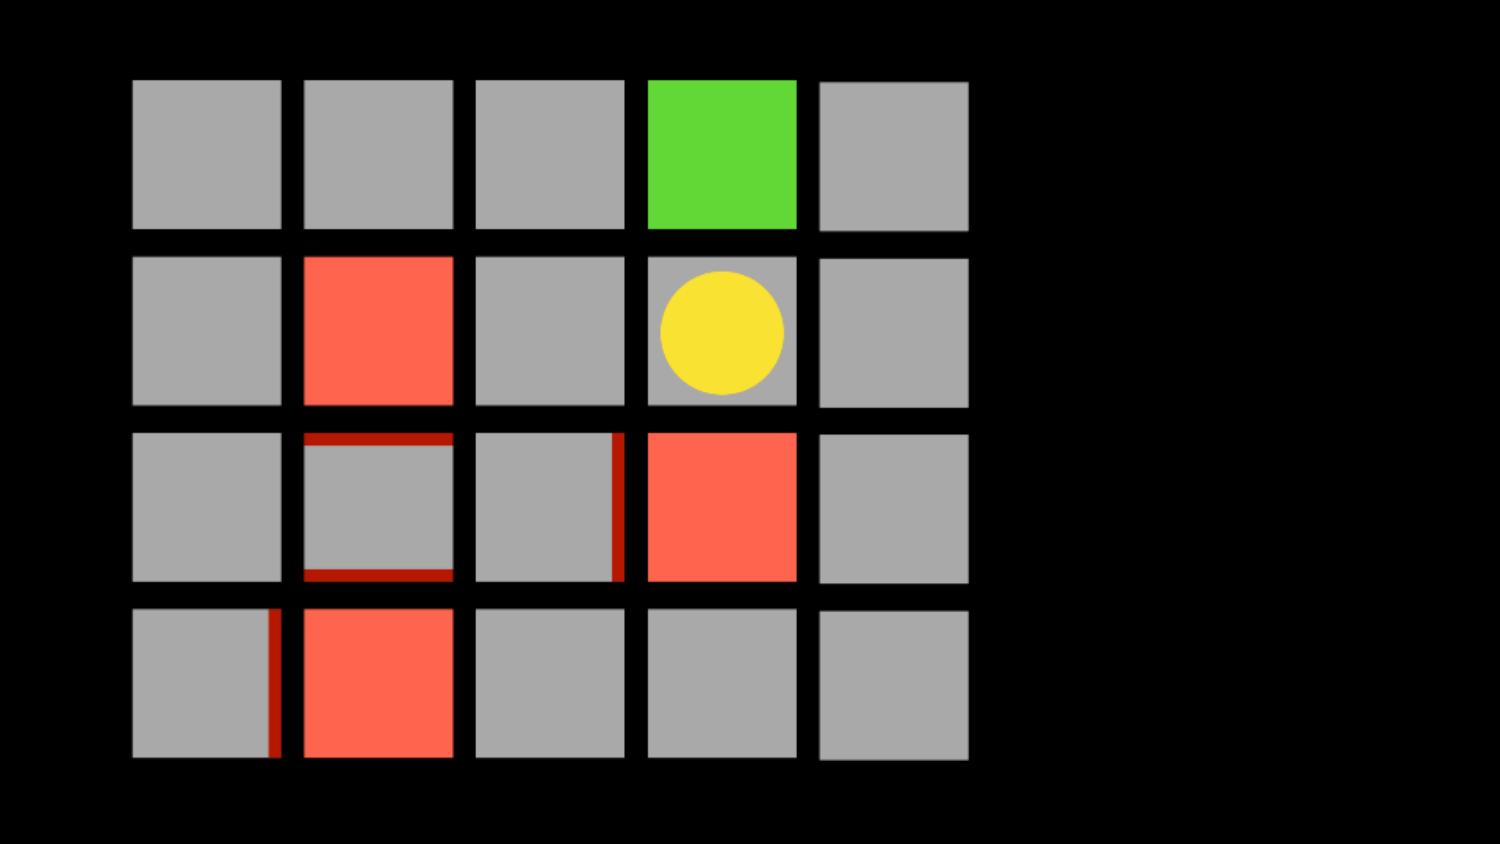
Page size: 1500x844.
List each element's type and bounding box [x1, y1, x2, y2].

picture [44, 24, 1456, 819]
